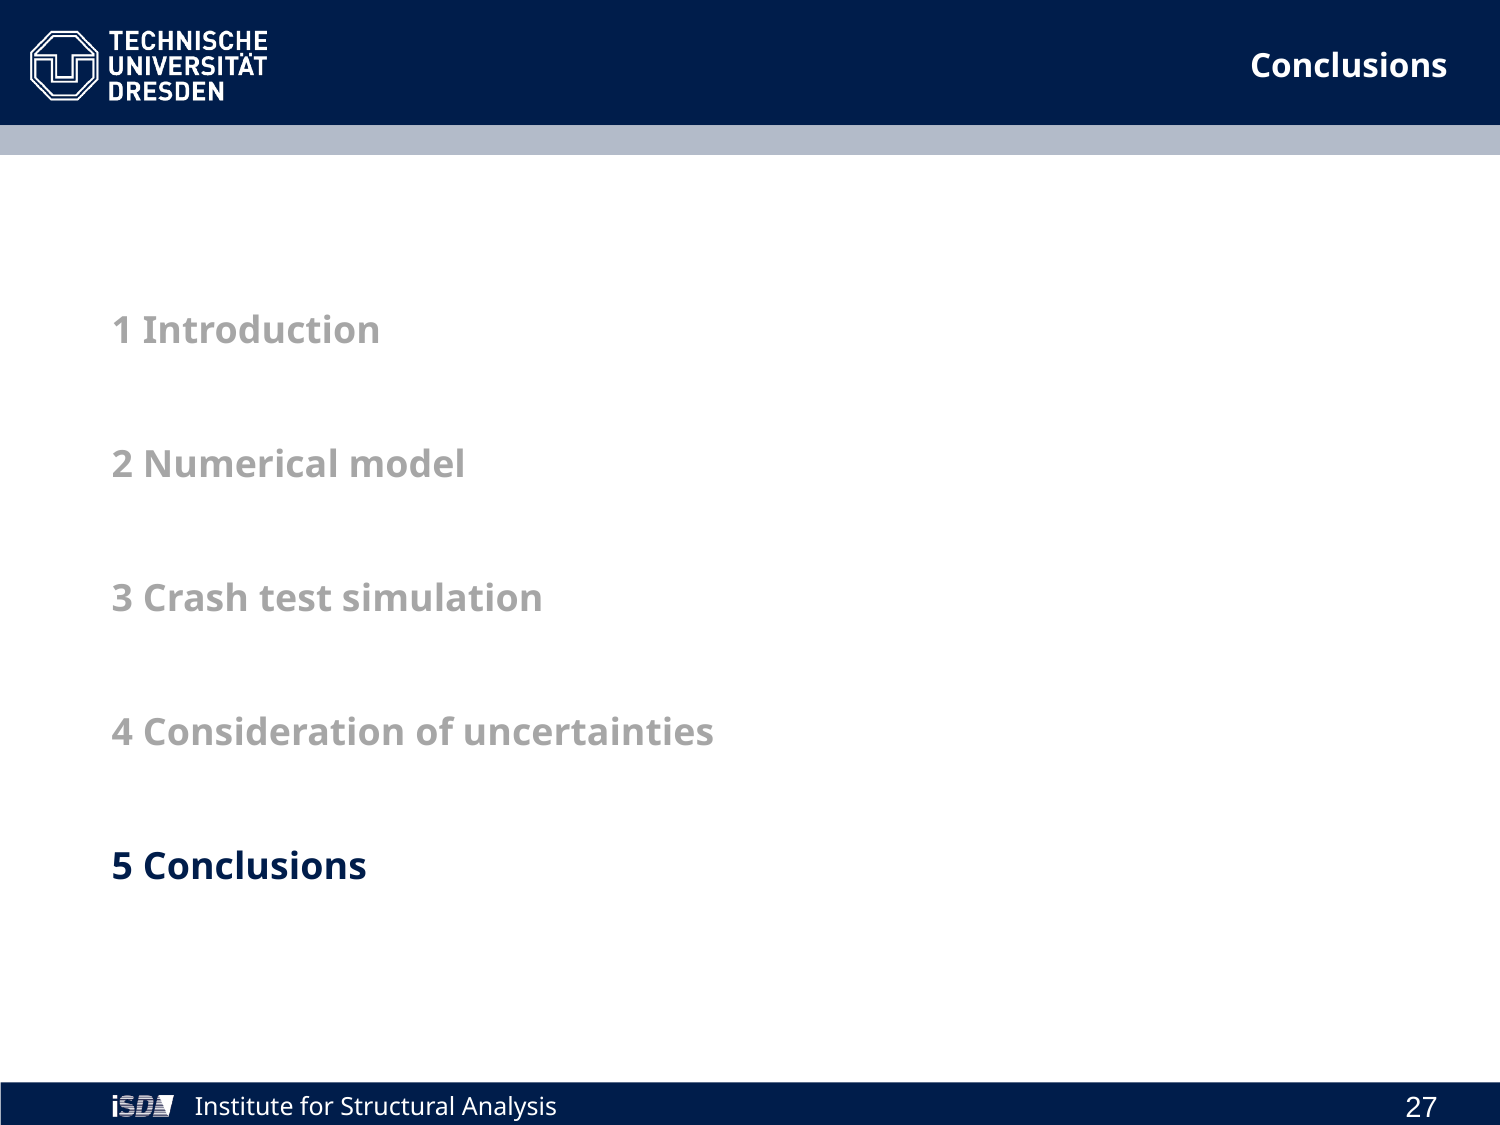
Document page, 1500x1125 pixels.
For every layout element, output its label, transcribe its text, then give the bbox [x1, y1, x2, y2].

slide_number 27 [1131, 1080, 1454, 1115]
picture [29, 30, 267, 101]
footer Institute for Structural Analysis [194, 1089, 1436, 1125]
text_box 1 Introduction 2 Numerical model 3 Crash test simulation 4 Consideration of uncertainties 5 Conclusions [111, 303, 1441, 890]
picture [109, 1091, 175, 1120]
text_box Conclusions [1080, 36, 1463, 100]
